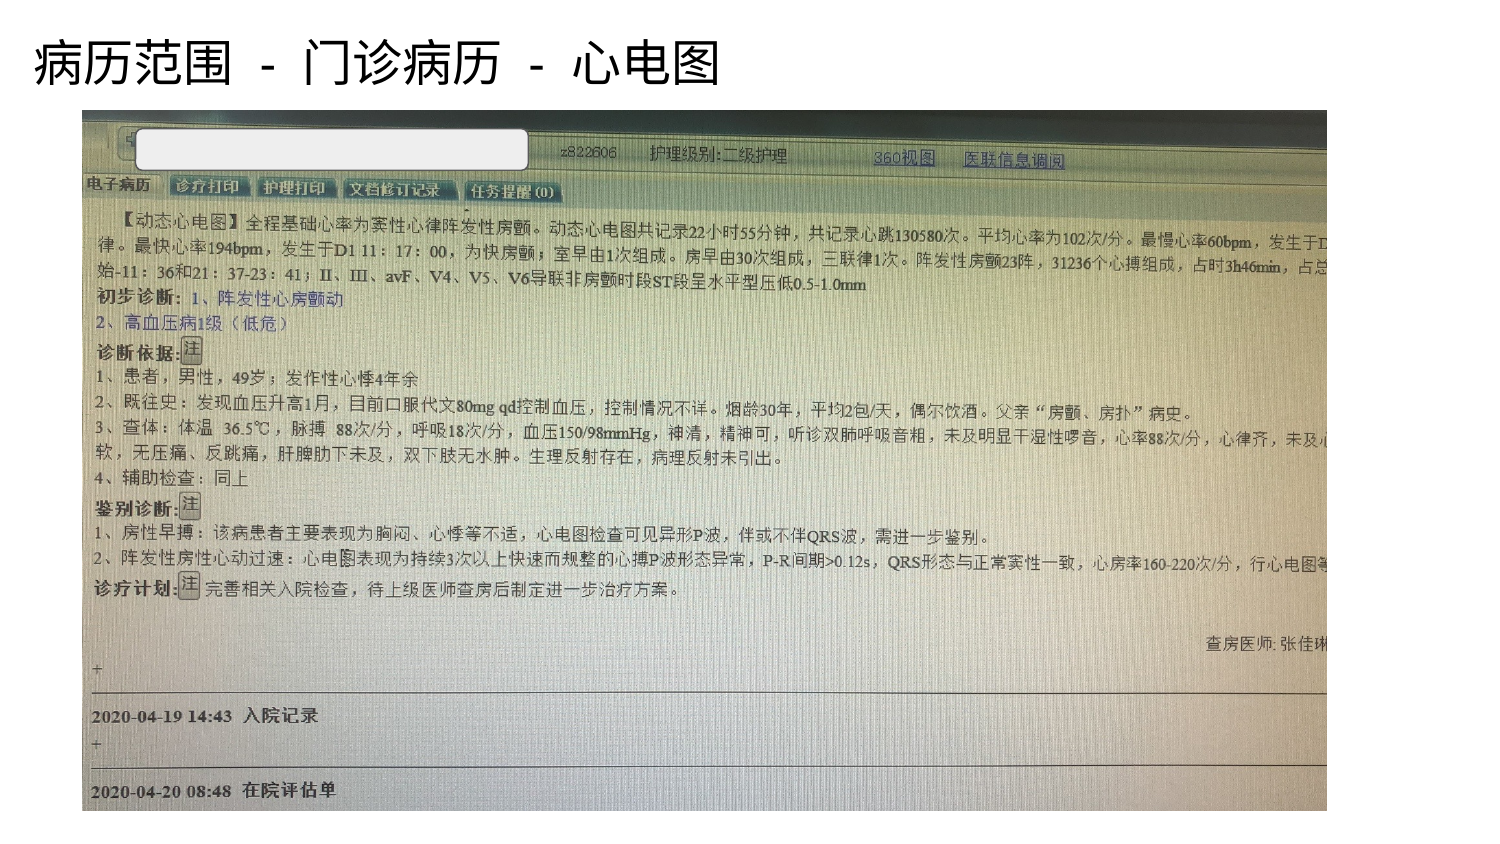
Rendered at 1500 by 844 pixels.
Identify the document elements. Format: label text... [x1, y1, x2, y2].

picture [82, 110, 1327, 811]
text_box 病历范围 - 门诊病历 - 心电图 [18, 15, 1409, 94]
